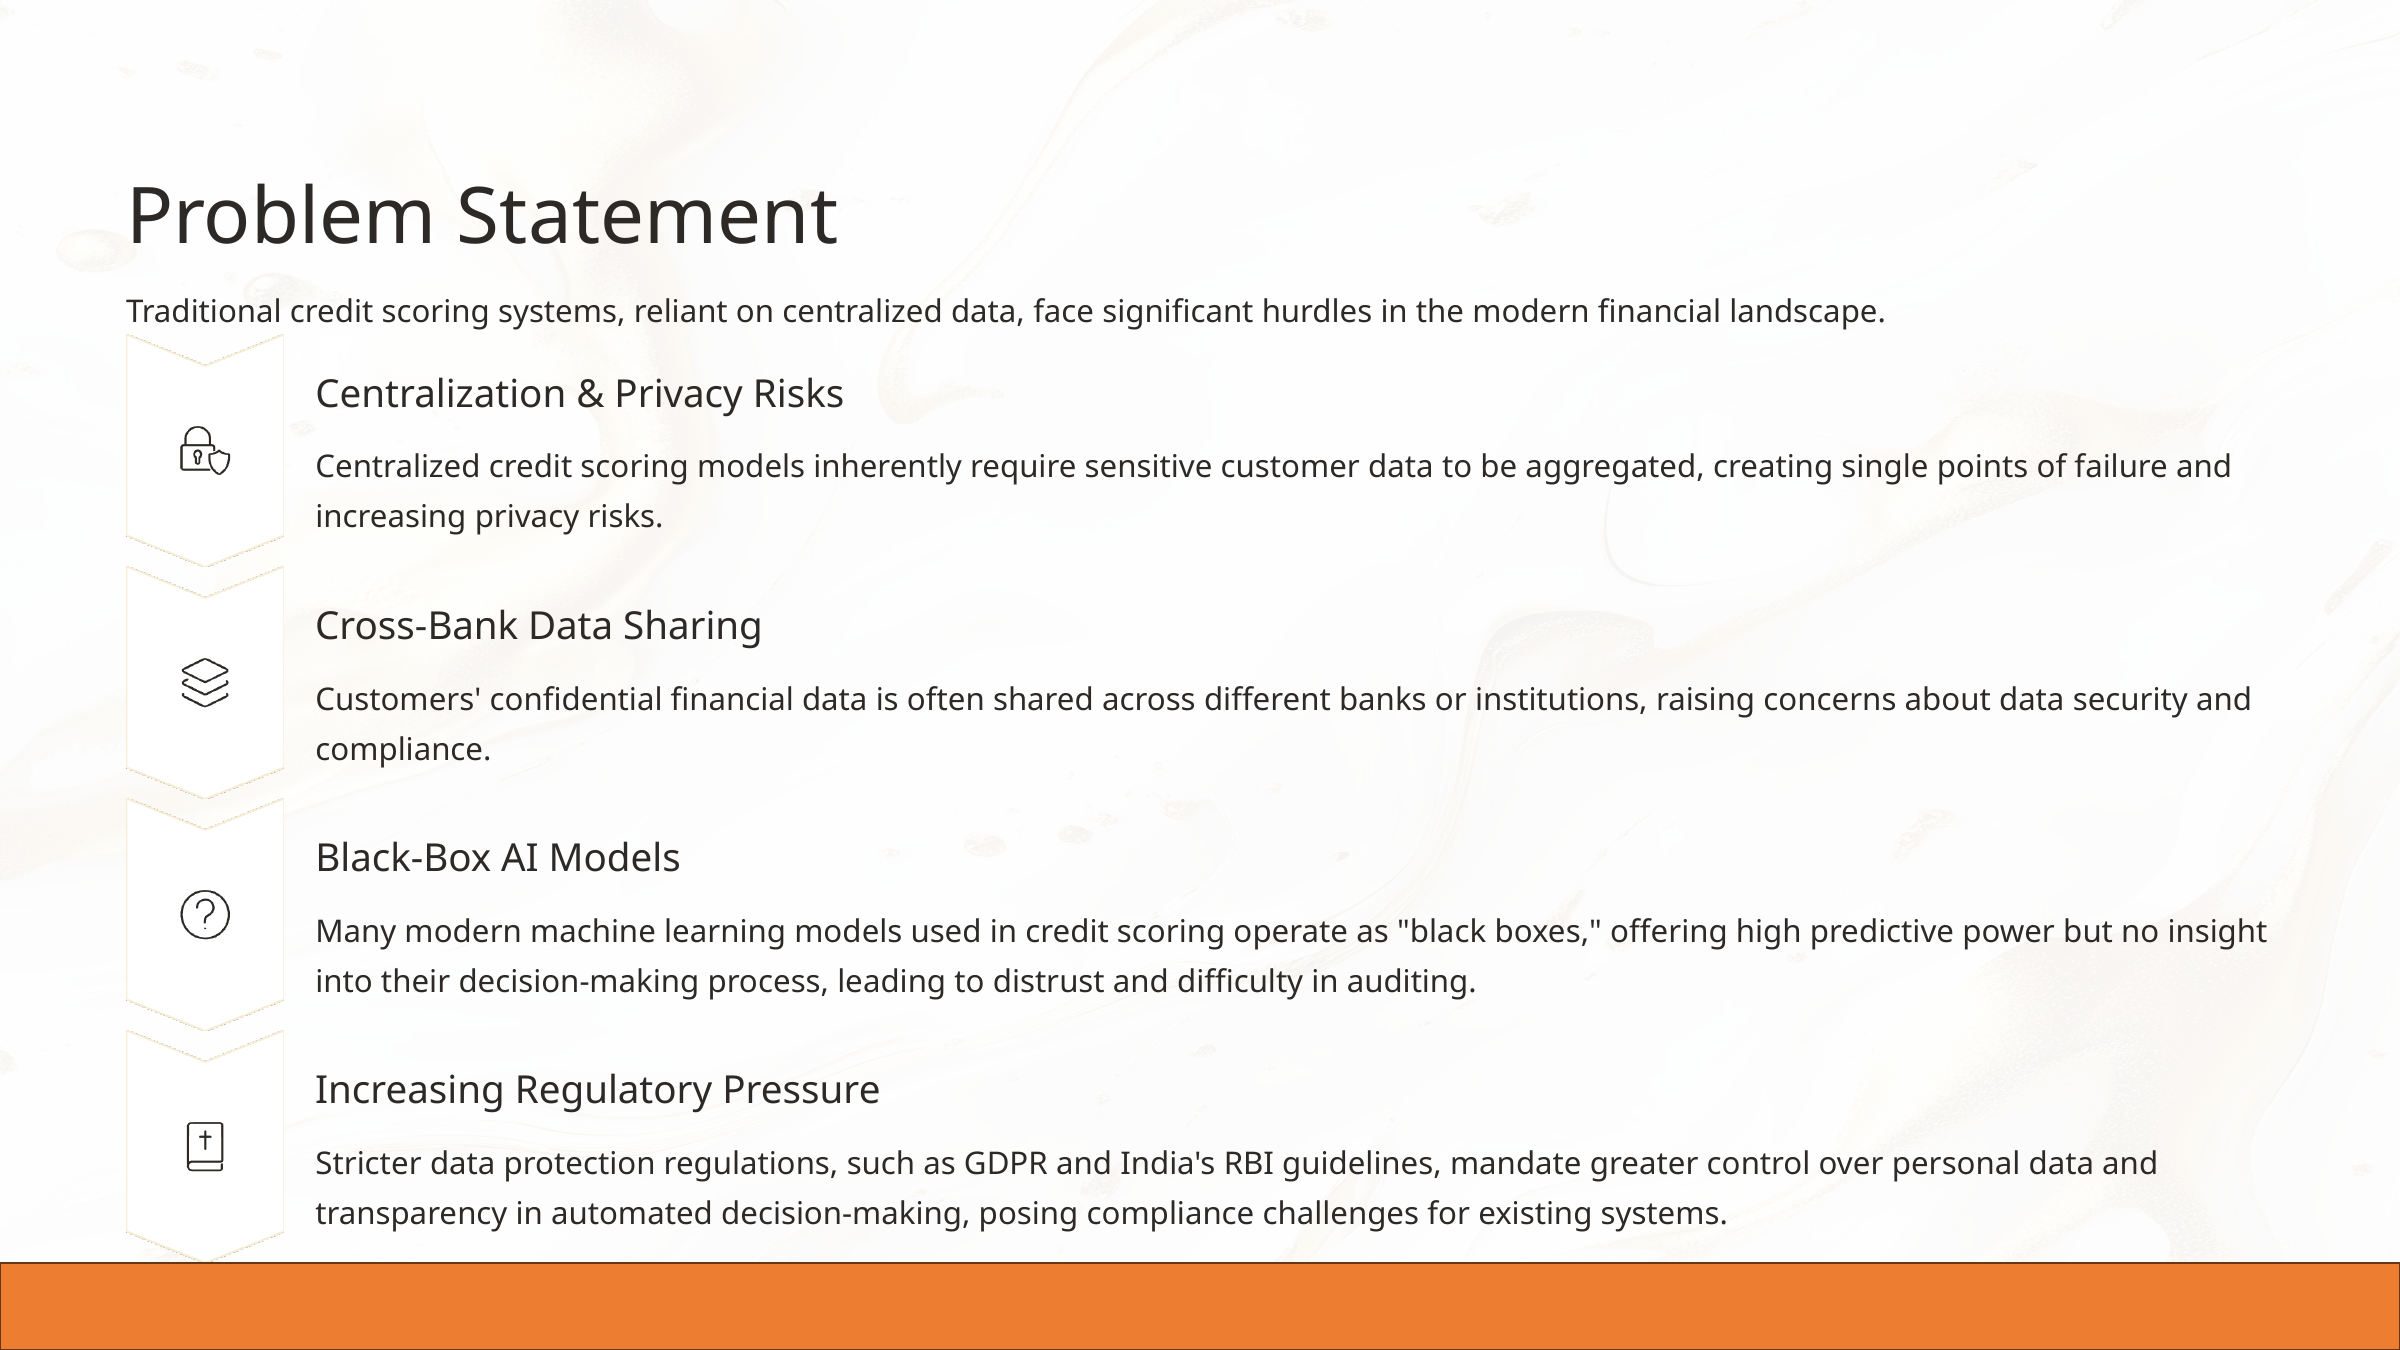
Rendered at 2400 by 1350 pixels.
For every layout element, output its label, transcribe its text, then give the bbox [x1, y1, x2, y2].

text_box Black-Box AI Models [315, 830, 710, 880]
text_box Many modern machine learning models used in credit scoring operate as "black boxes," offering high predictive power but no insight into their decision-making process, leading to distrust and difficulty in auditing. [315, 898, 2274, 1000]
text_box Stricter data protection regulations, such as GDPR and India's RBI guidelines, mandate greater control over personal data and transparency in automated decision-making, posing compliance challenges for existing systems. [315, 1130, 2274, 1232]
text_box Centralized credit scoring models inherently require sensitive customer data to be aggregated, creating single points of failure and increasing privacy risks. [315, 434, 2274, 536]
text_box Centralization & Privacy Risks [315, 365, 883, 416]
text_box [0, 1262, 2400, 1350]
text_box Customers' confidential financial data is often shared across different banks or institutions, raising concerns about data security and compliance. [315, 666, 2274, 768]
text_box Increasing Regulatory Pressure [315, 1062, 913, 1112]
text_box Problem Statement [126, 161, 915, 261]
text_box Traditional credit scoring systems, reliant on centralized data, face significant hurdles in the modern financial landscape. [126, 279, 2274, 330]
text_box Cross-Bank Data Sharing [315, 598, 790, 648]
picture [126, 334, 284, 1264]
